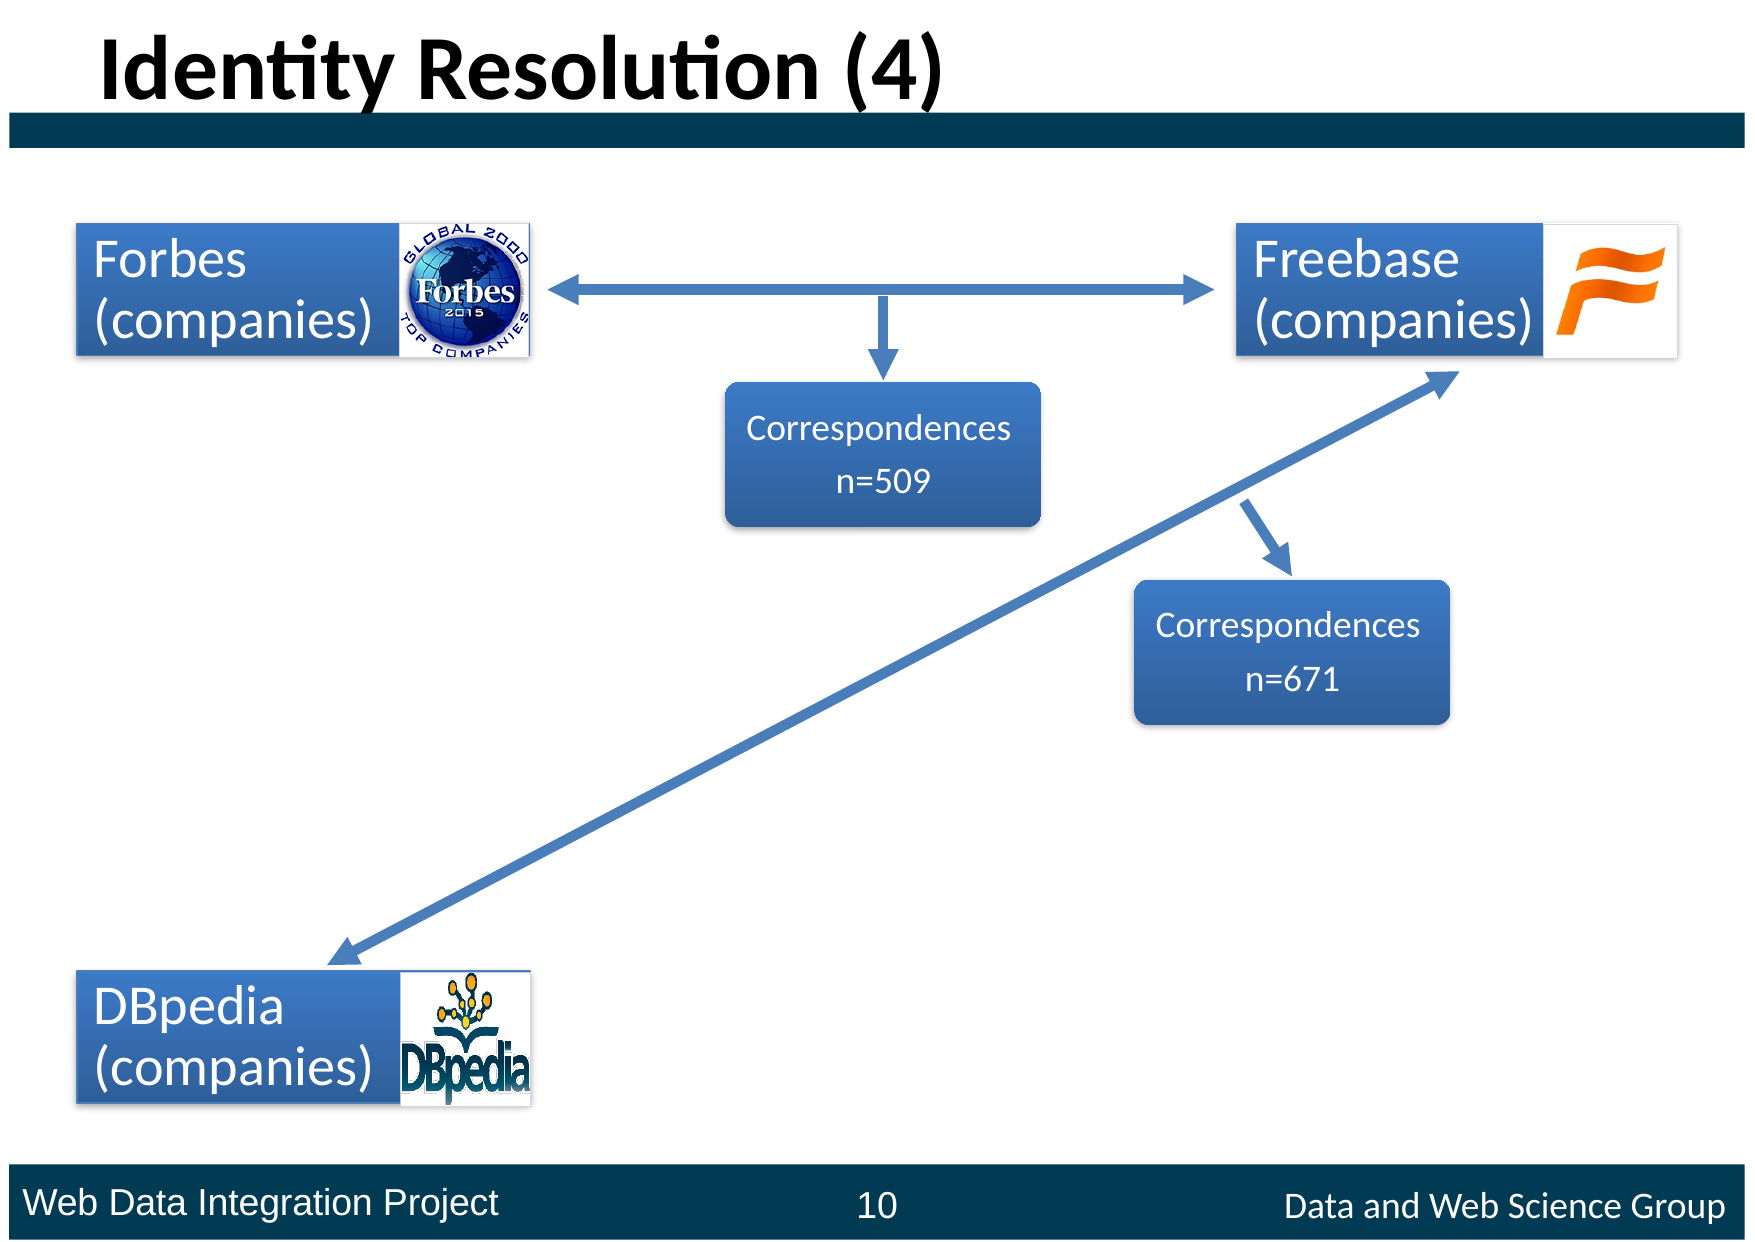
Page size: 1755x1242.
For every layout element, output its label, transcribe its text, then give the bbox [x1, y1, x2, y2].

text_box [1105, 579, 1480, 726]
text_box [1243, 500, 1293, 577]
picture [1542, 223, 1678, 359]
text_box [326, 370, 1461, 966]
picture [399, 223, 529, 359]
text_box Forbes (companies) [76, 223, 398, 356]
picture [484, 996, 489, 1005]
text_box DBpedia (companies) [76, 970, 396, 1104]
picture [450, 984, 455, 993]
title Identity Resolution (4) [98, 20, 1656, 91]
text_box Freebase (companies) [1236, 223, 1541, 356]
picture [468, 977, 475, 989]
picture [400, 972, 531, 1107]
